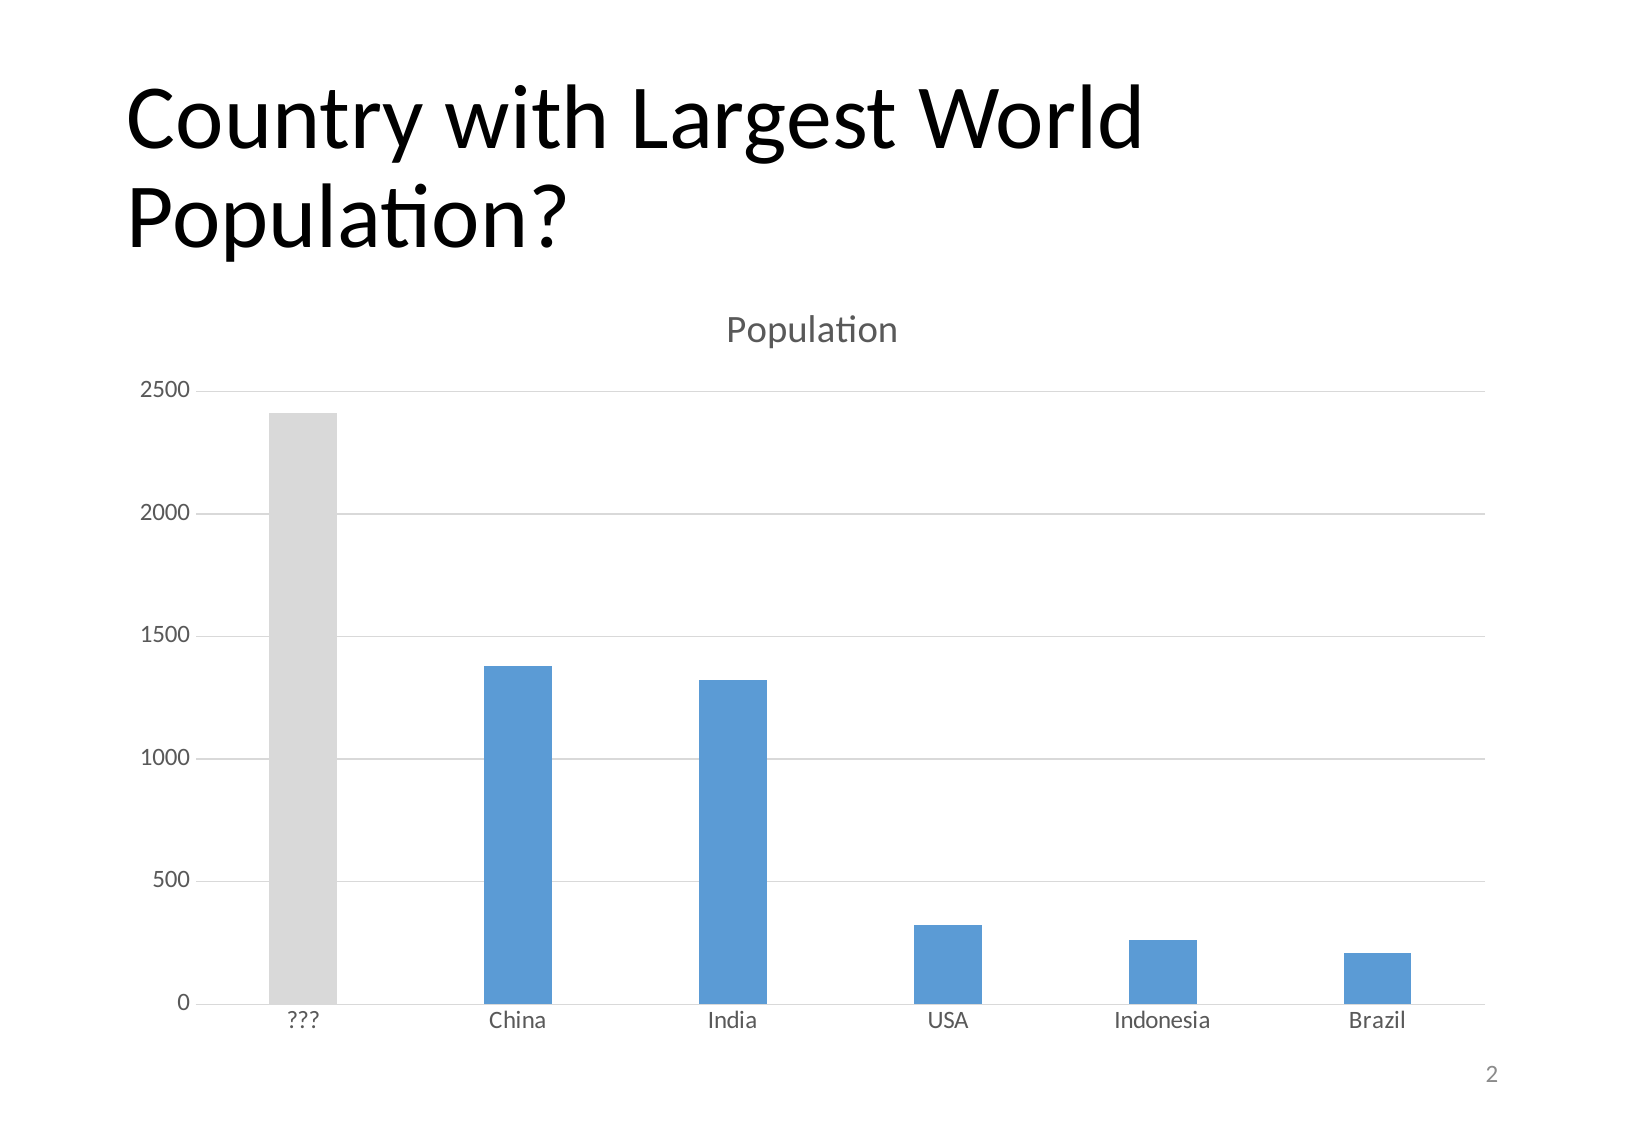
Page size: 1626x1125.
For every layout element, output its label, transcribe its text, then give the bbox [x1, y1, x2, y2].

slide_number 2 [1147, 1051, 1514, 1103]
chart [111, 277, 1514, 1051]
title Country with Largest World Population? [111, 59, 1514, 277]
